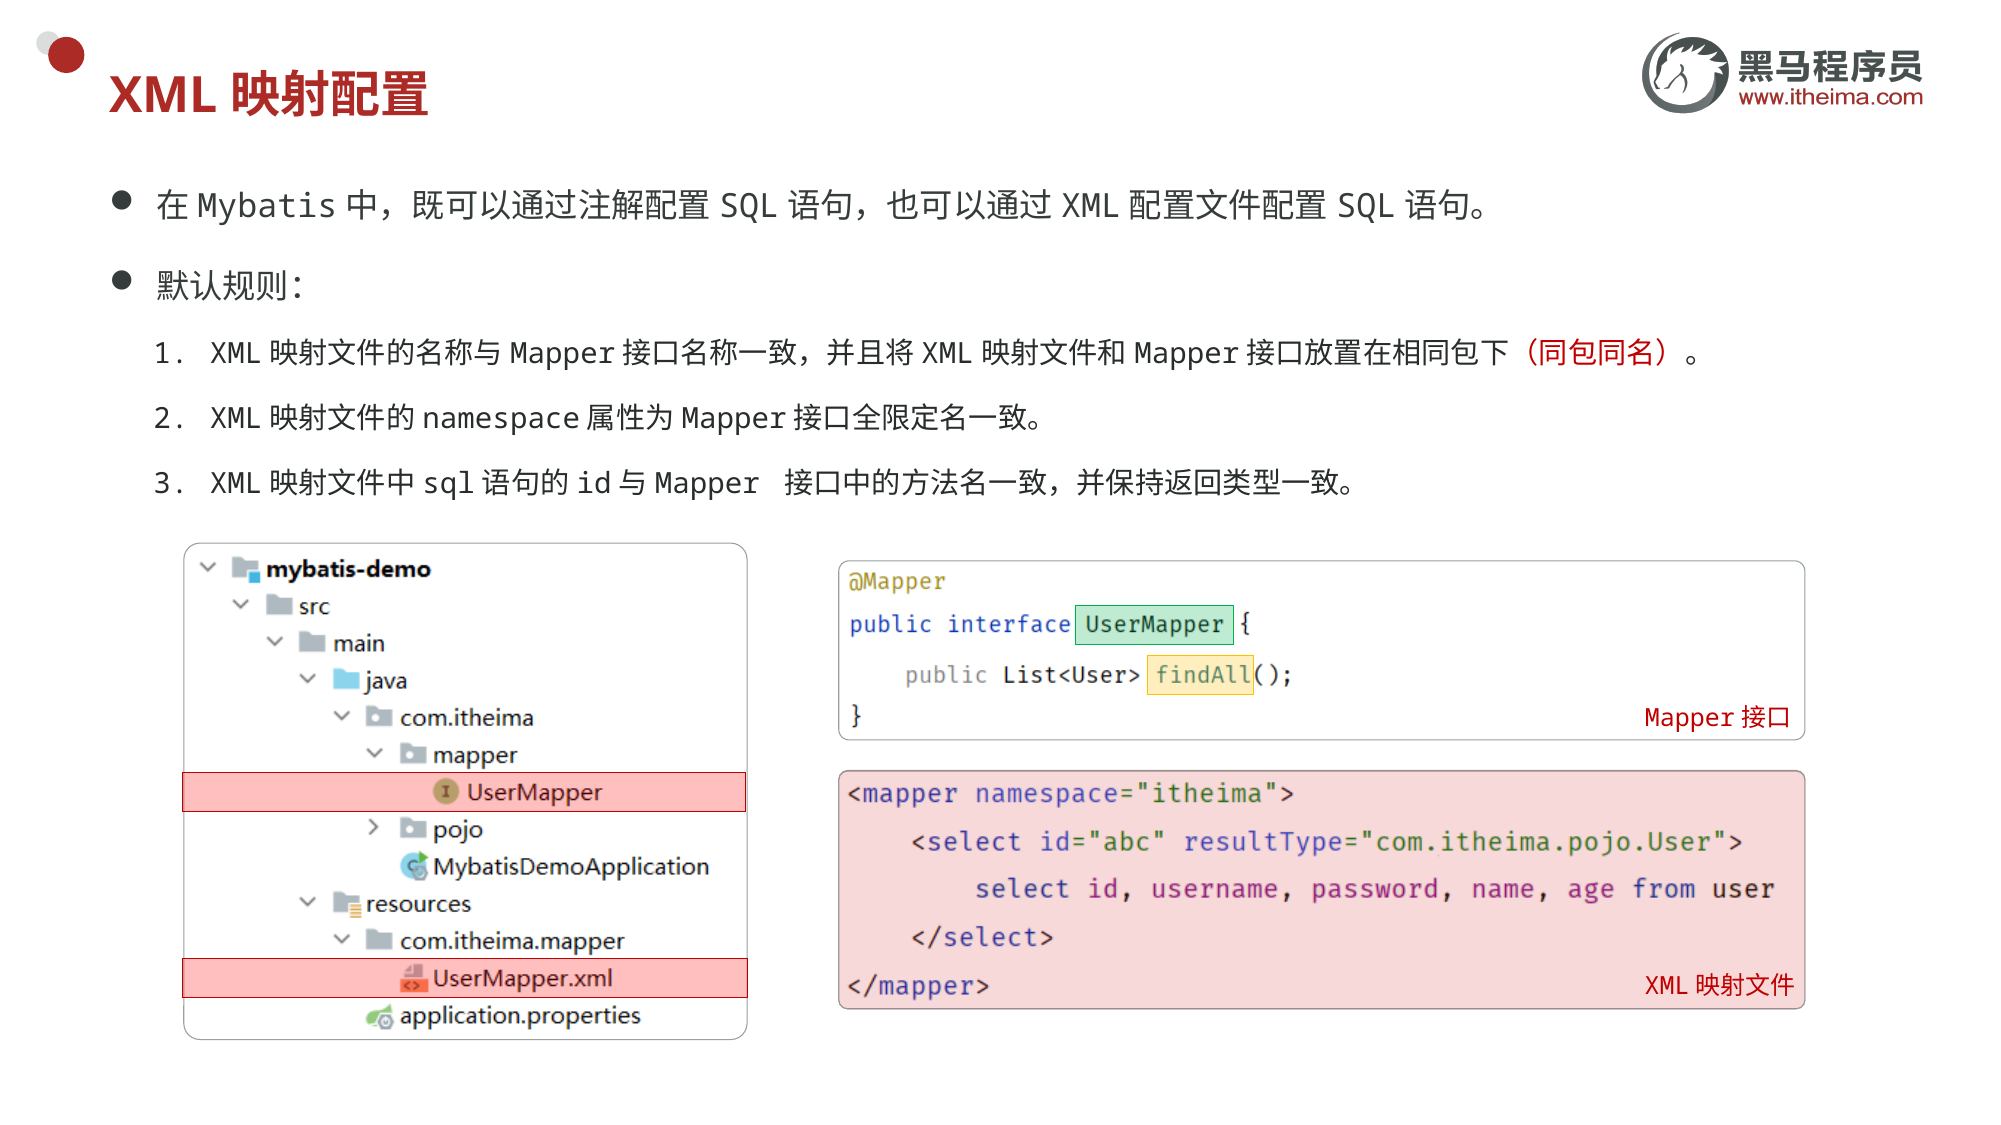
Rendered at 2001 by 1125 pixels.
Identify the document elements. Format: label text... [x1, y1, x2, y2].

picture [838, 560, 1805, 740]
text_box XML映射文件 [1805, 961, 1811, 1007]
picture [183, 543, 748, 1040]
title XML映射配置 [94, 55, 1858, 133]
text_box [838, 770, 1805, 1009]
picture [1633, 24, 1937, 125]
list 在Mybatis中，既可以通过注解配置SQL语句，也可以通过XML配置文件配置SQL语句。 默认规则： XML映射文件的名称与Mapper接口名称一致，并且将XML映射文件和Mapper接口放置在相同包下（同包同名）。 XML映射文件的namespace属性为Mapper接口全限定名一致。 XML映射文件中sql语句的id与Mapper 接口中的方法名一致，并保持返回类型一致。 [94, 156, 1909, 521]
